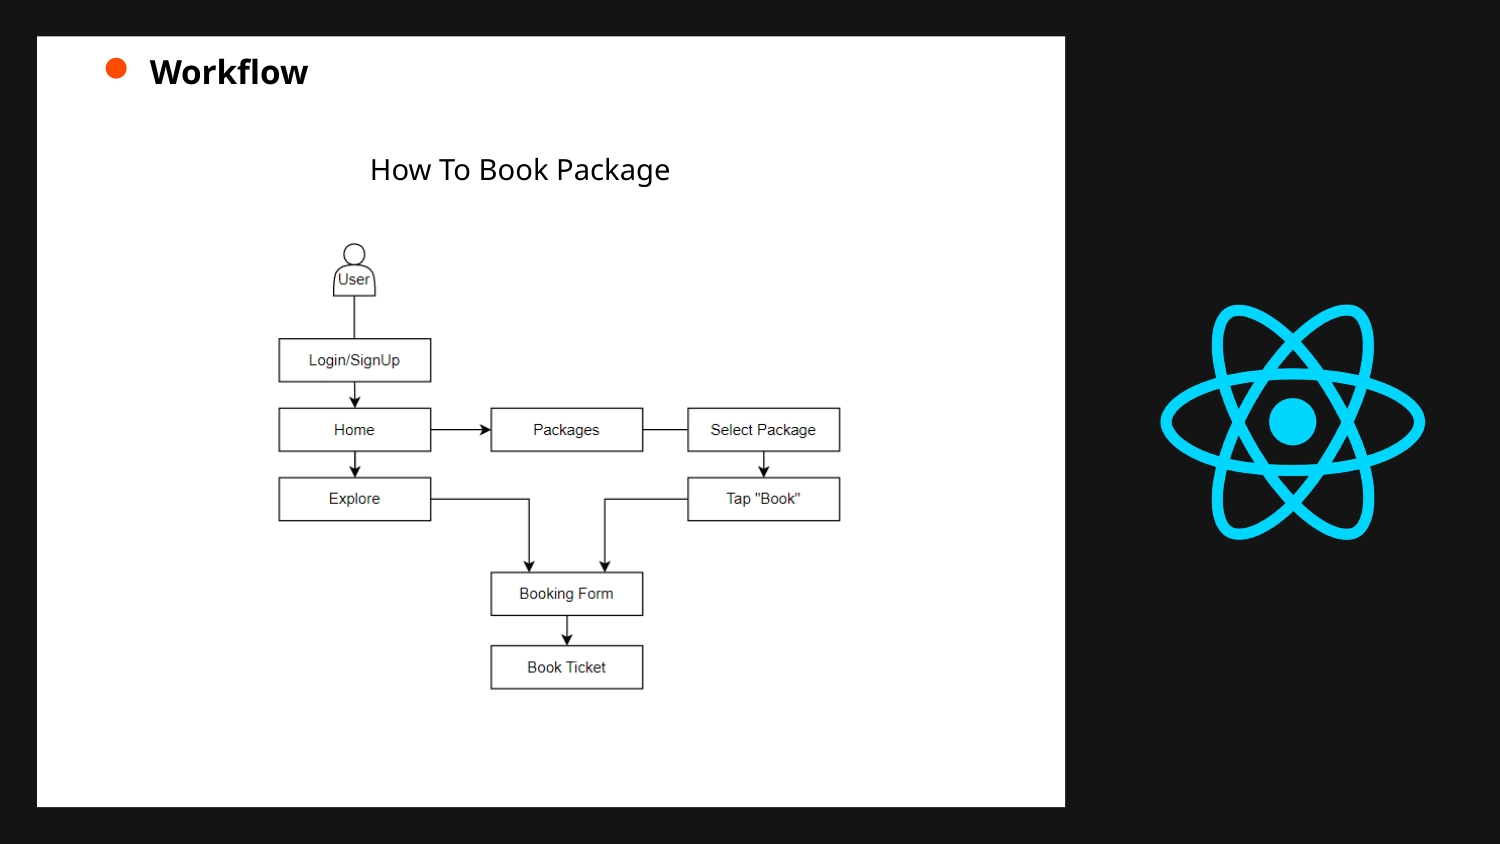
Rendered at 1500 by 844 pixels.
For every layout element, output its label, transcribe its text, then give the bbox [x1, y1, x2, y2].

picture [224, 236, 863, 716]
text_box Workflow [135, 44, 550, 99]
text_box [105, 57, 127, 79]
text_box How To Book Package [355, 143, 732, 194]
picture [1128, 256, 1458, 587]
